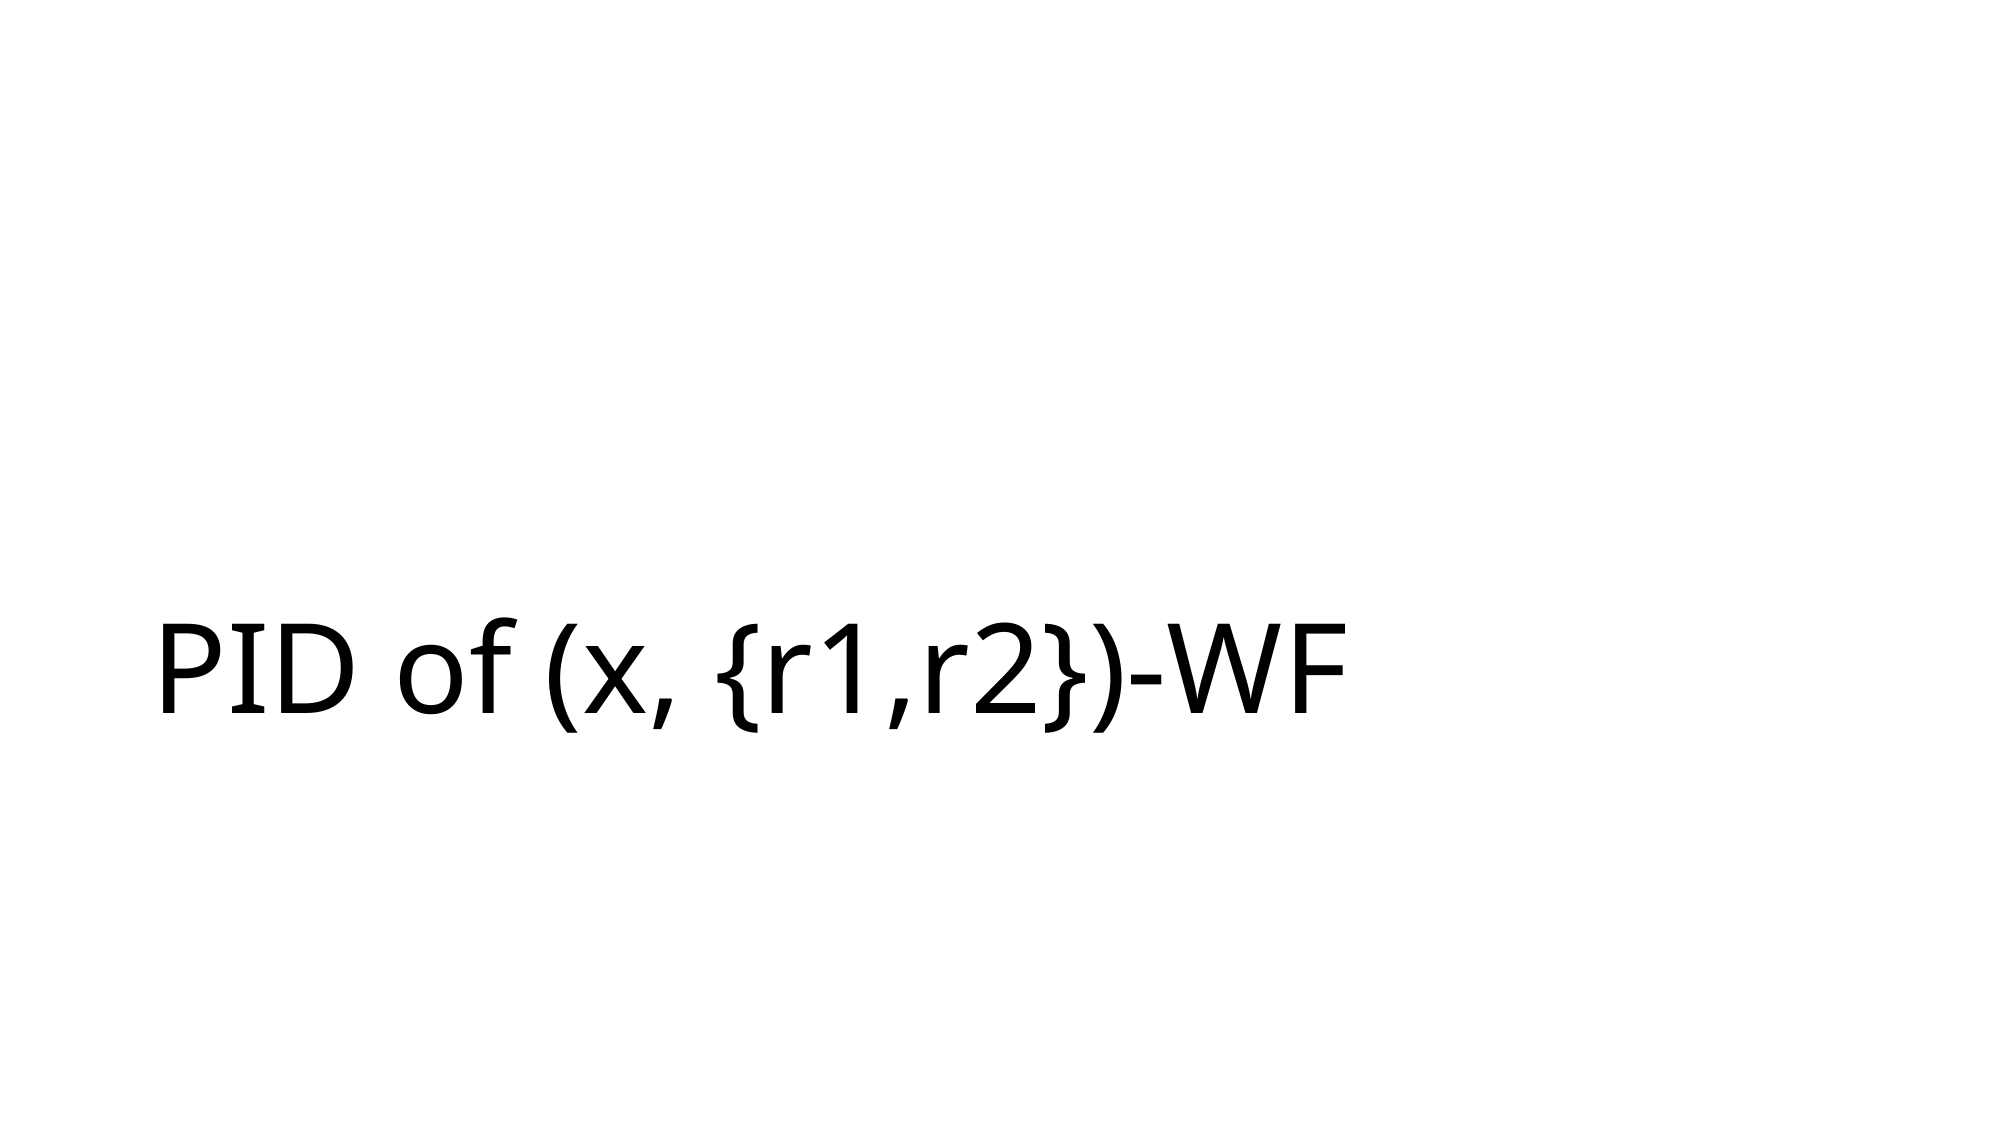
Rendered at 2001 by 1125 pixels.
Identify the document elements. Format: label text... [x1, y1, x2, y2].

title PID of (x, {r1,r2})-WF [136, 280, 1862, 749]
